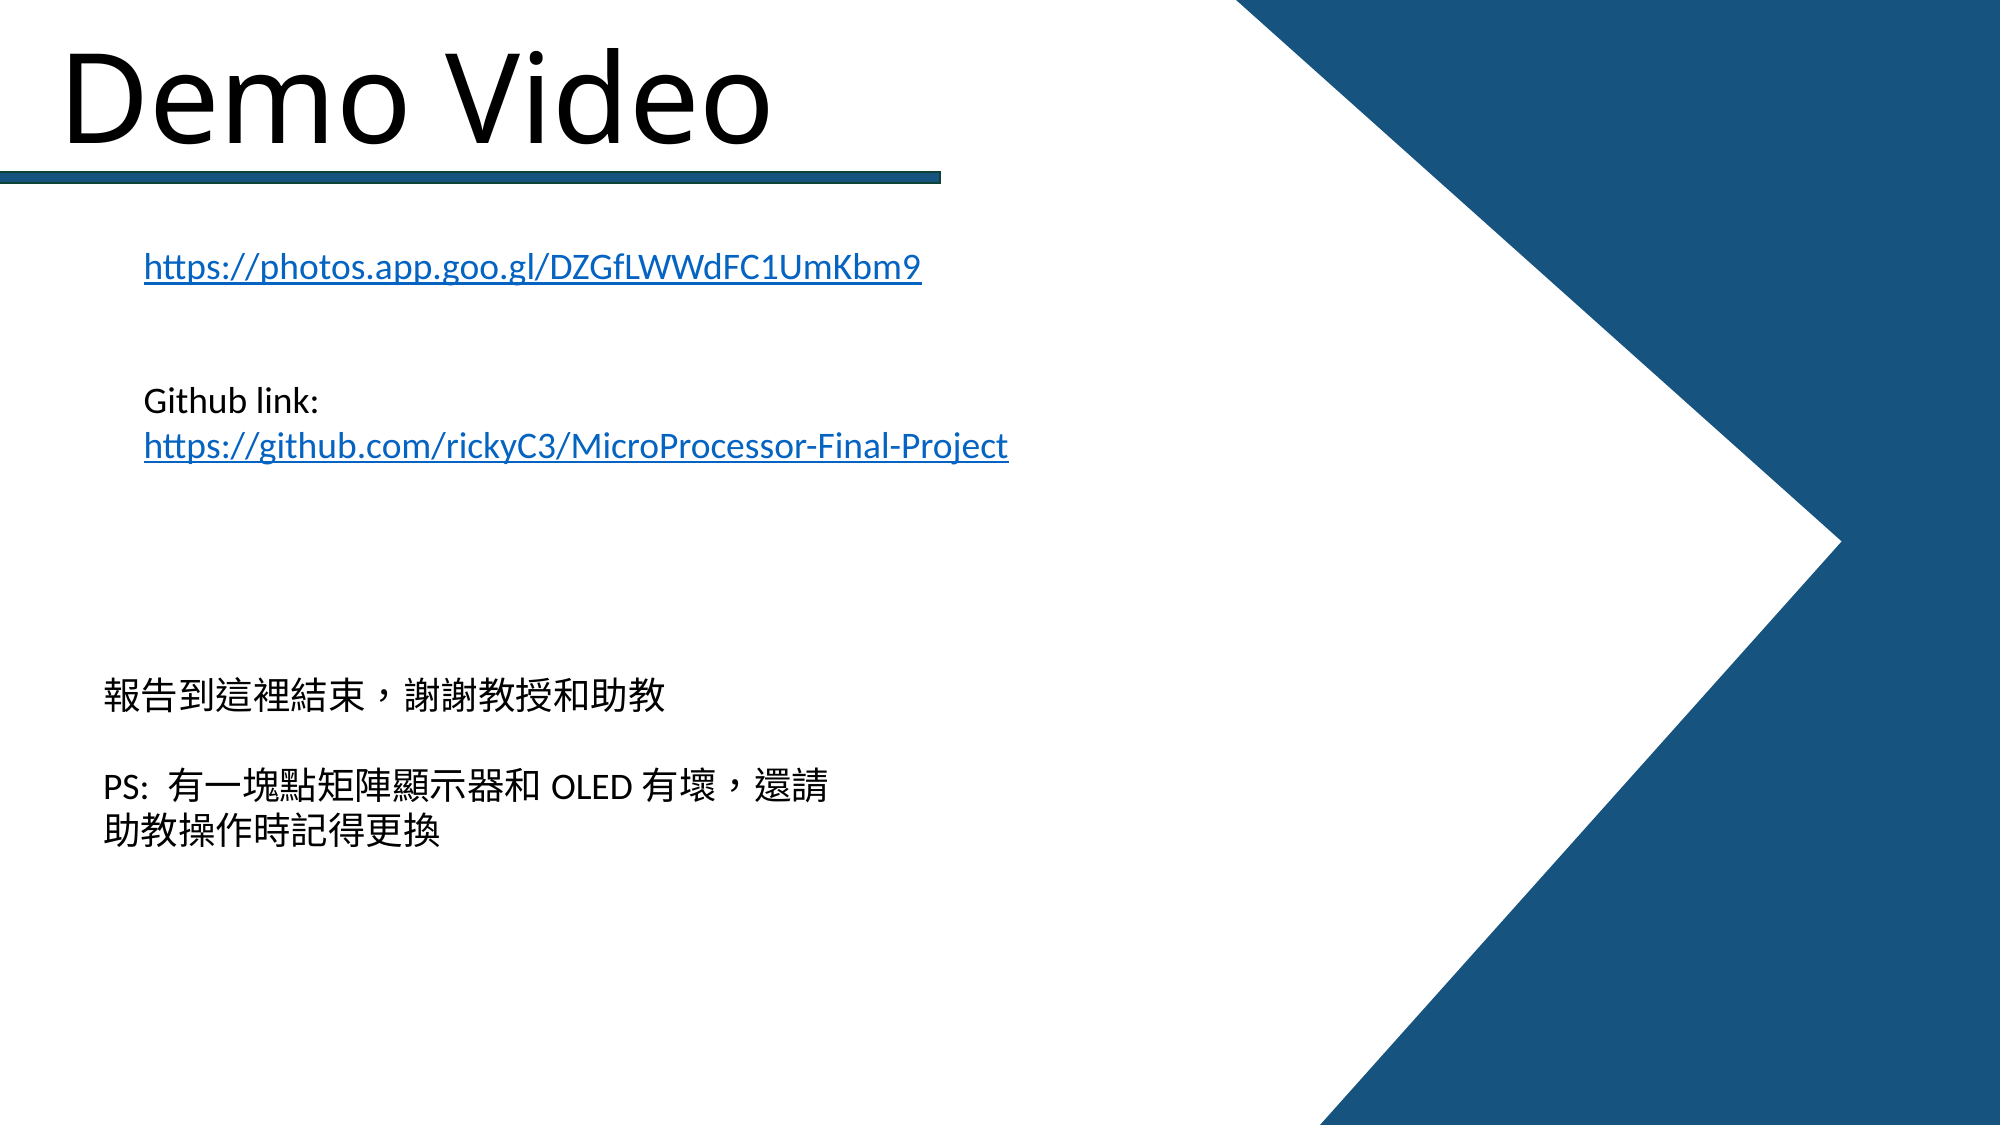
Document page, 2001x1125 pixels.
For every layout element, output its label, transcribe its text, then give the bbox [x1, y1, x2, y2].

text_box [1236, 0, 2000, 541]
text_box [0, 171, 941, 184]
text_box Github link: https://github.com/rickyC3/MicroProcessor-Final-Project [128, 368, 1132, 518]
text_box [1319, 364, 2000, 1125]
title Demo Video [43, 10, 1161, 178]
text_box 報告到這裡結束，謝謝教授和助教 PS: 有一塊點矩陣顯示器和OLED有壞，還請助教操作時記得更換 [88, 664, 880, 860]
text_box https://photos.app.goo.gl/DZGfLWWdFC1UmKbm9 [128, 234, 1061, 340]
